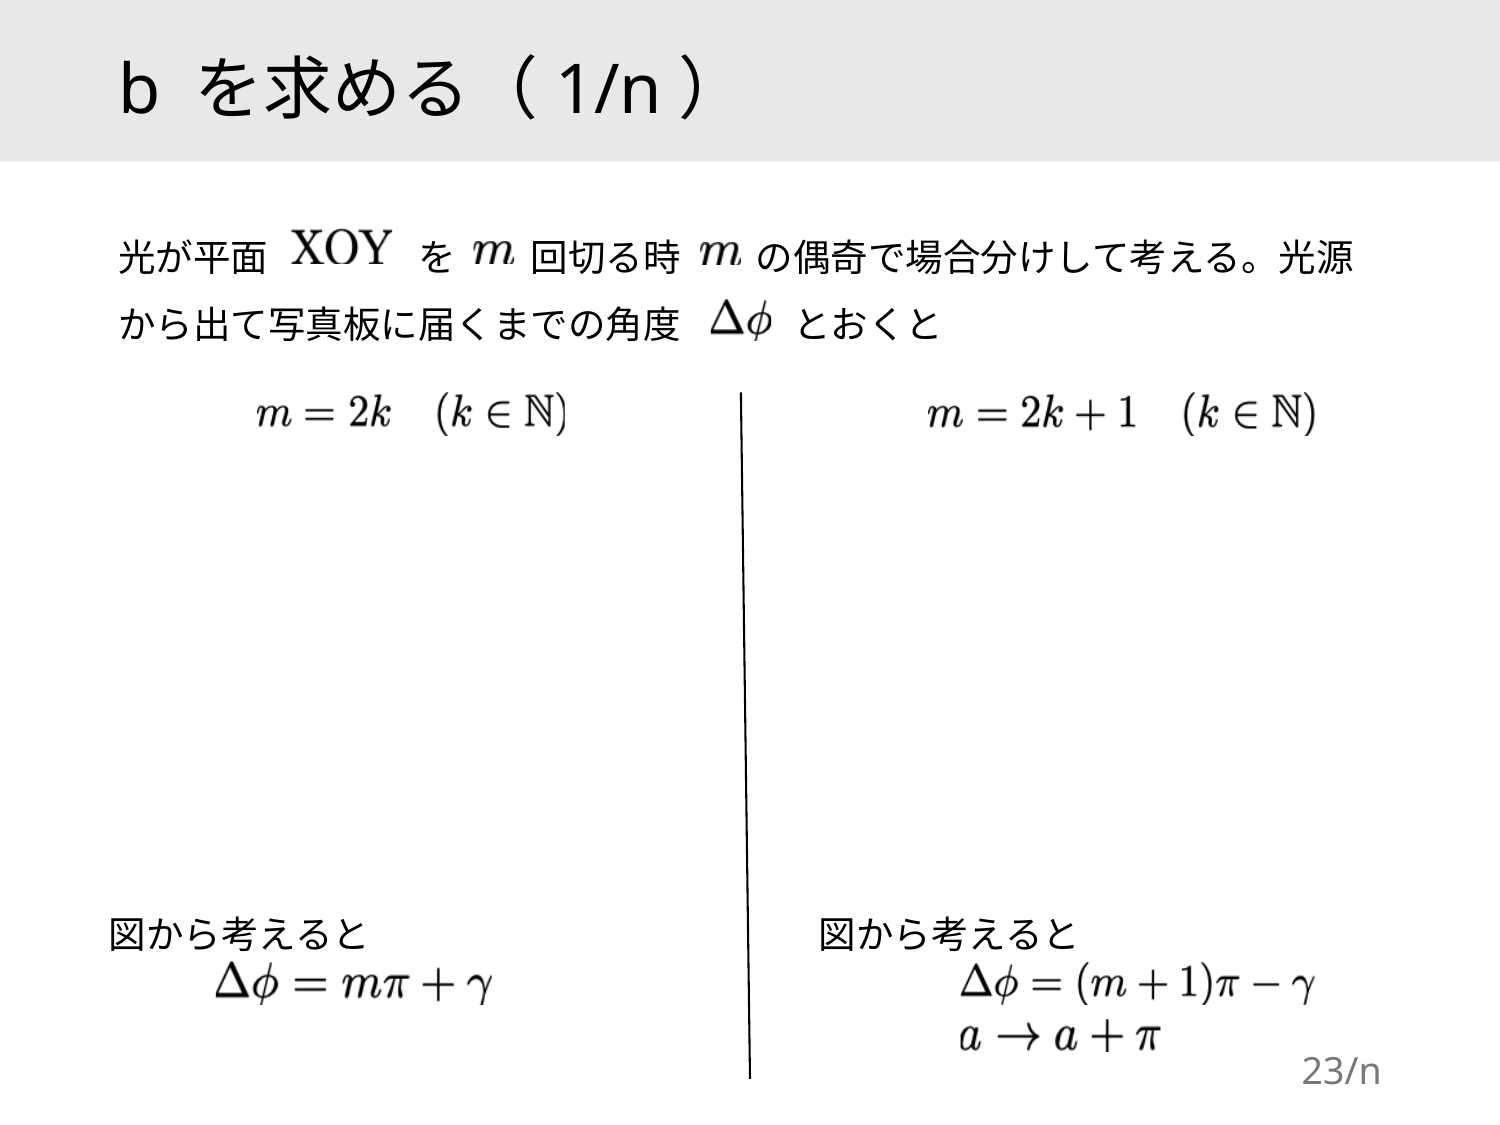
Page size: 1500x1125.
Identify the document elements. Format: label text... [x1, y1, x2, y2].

picture [699, 242, 742, 266]
text_box 図から考えると [94, 881, 735, 1057]
picture [960, 961, 1316, 1006]
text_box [740, 391, 751, 1080]
picture [960, 1019, 1161, 1053]
text_box 光が平面 を 回切る時 の偶奇で場合分けして考える。光源から出て写真板に届くまでの角度 とおくと [103, 203, 1397, 437]
picture [472, 241, 515, 265]
picture [215, 960, 493, 1006]
slide_number 23/n [1059, 1057, 1397, 1103]
picture [927, 391, 1315, 437]
text_box [0, 0, 1500, 163]
picture [290, 227, 393, 265]
title b を求める（1/n） [103, 11, 1397, 173]
picture [256, 391, 565, 436]
text_box 図から考えると [803, 881, 1459, 1057]
picture [710, 299, 772, 342]
